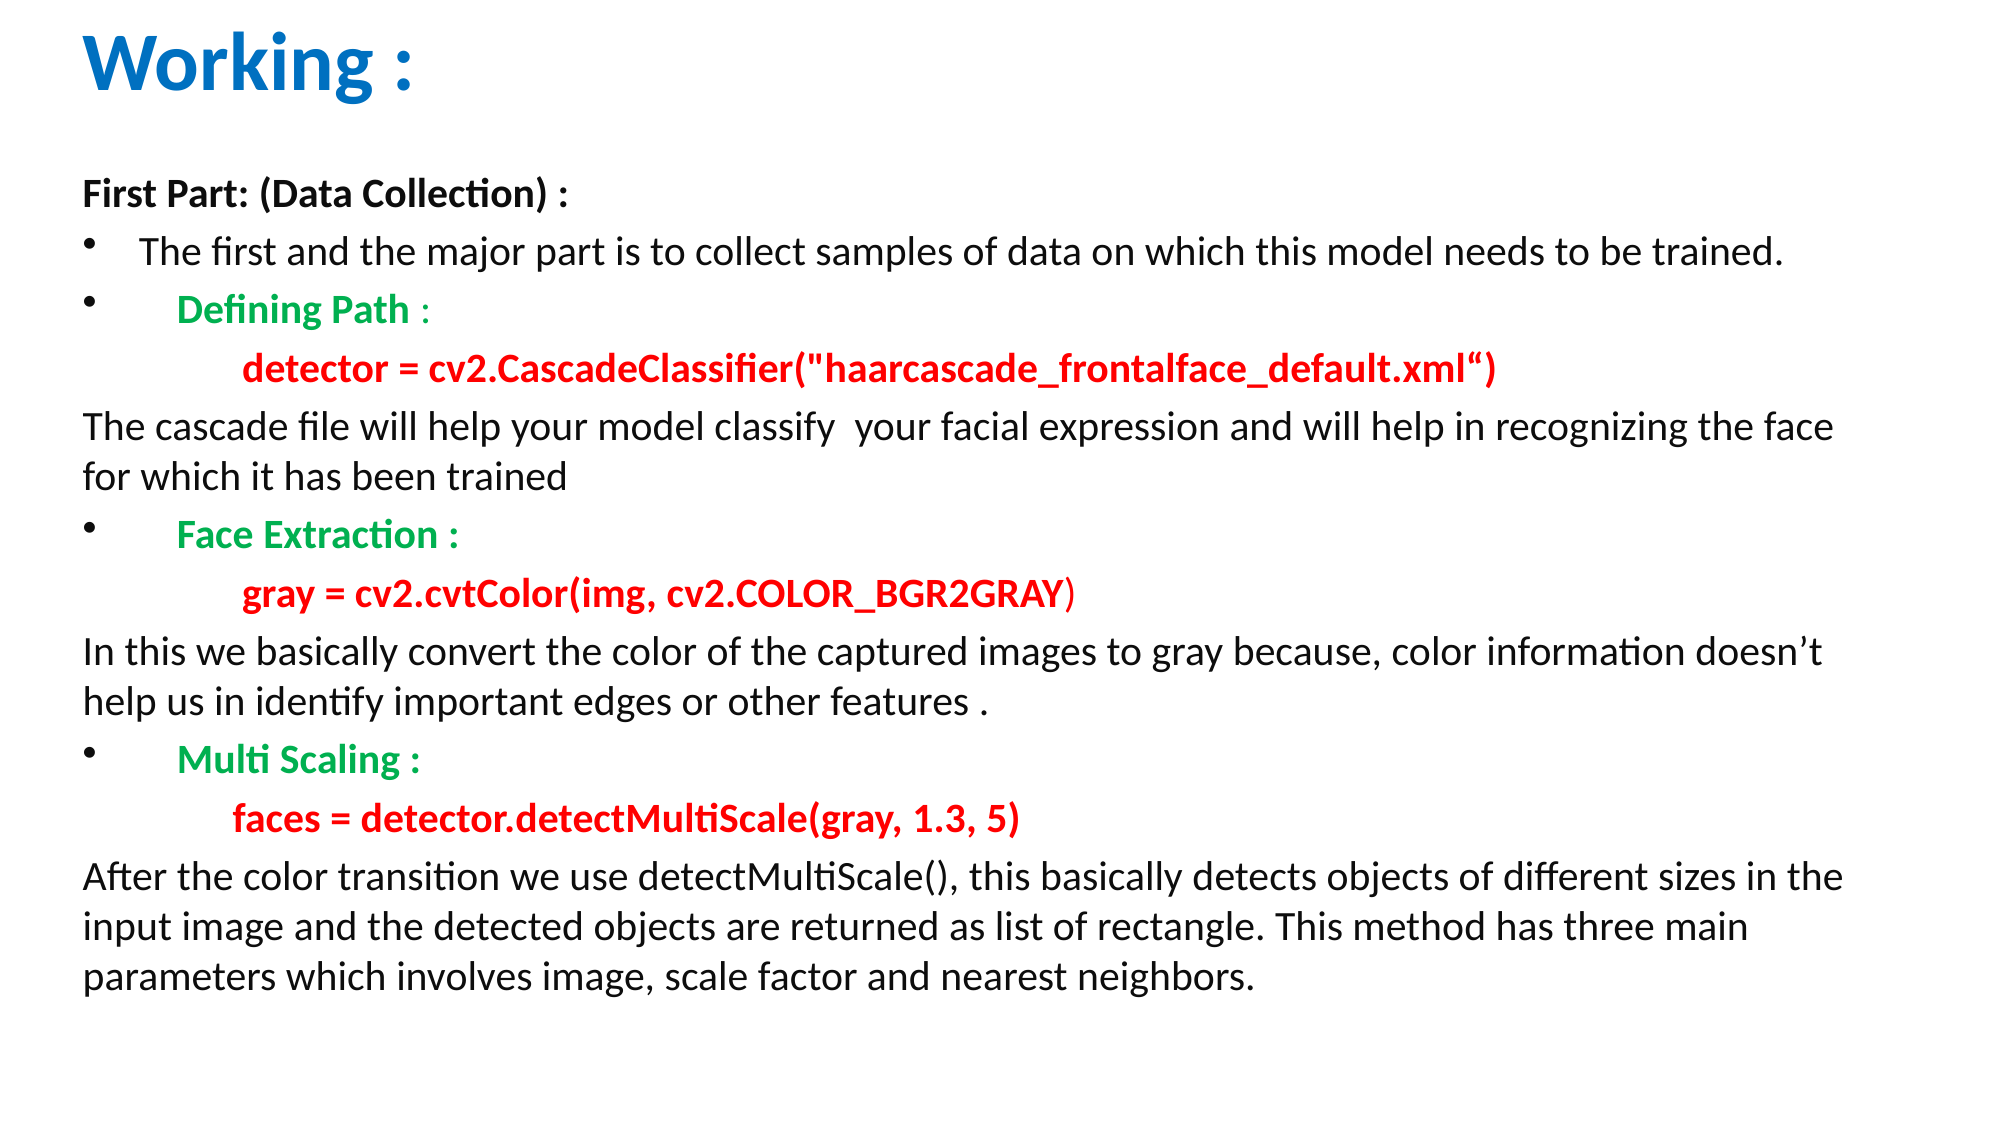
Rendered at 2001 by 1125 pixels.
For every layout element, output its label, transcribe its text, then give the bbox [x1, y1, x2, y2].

list Working : First Part: (Data Collection) : The first and the major part is to collect samples of data on which this model needs to be trained. Defining Path : detector = cv2.CascadeClassifier("haarcascade_frontalface_default.xml“) The cascade file will help your model classify your facial expression and will help in recognizing the face for which it has been trained Face Extraction : gray = cv2.cvtColor(img, cv2.COLOR_BGR2GRAY) In this we basically convert the color of the captured images to gray because, color information doesn’t help us in identify important edges or other features . Multi Scaling : faces = detector.detectMultiScale(gray, 1.3, 5) After the color transition we use detectMultiScale(), this basically detects objects of different sizes in the input image and the detected objects are returned as list of rectangle. This method has three main parameters which involves image, scale factor and nearest neighbors. [67, 0, 1897, 1125]
